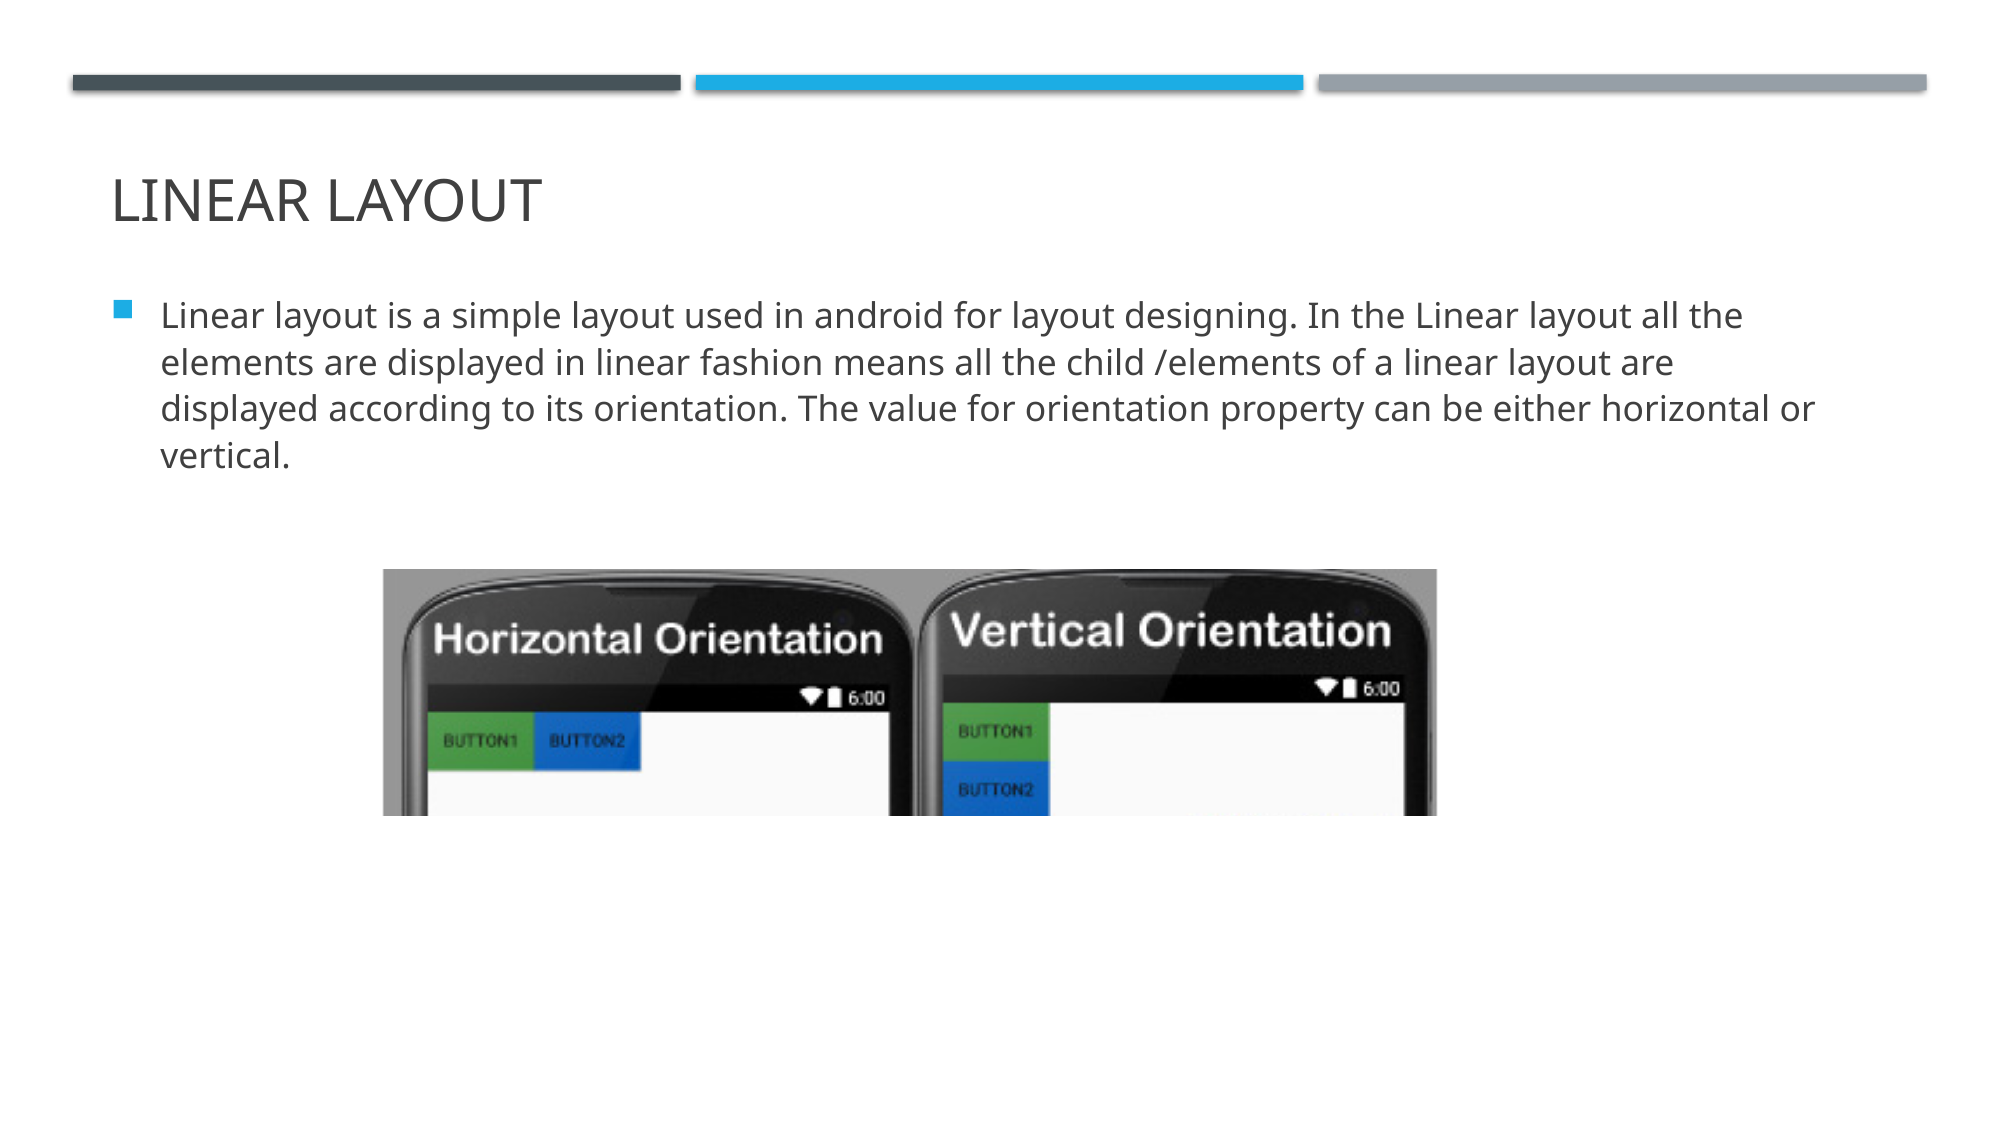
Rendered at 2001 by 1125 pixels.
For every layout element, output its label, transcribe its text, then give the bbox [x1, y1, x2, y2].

title Linear Layout [95, 115, 1905, 311]
picture [371, 561, 1438, 816]
list Linear layout is a simple layout used in android for layout designing. In the Linear layout all the elements are displayed in linear fashion means all the child /elements of a linear layout are displayed according to its orientation. The value for orientation property can be either horizontal or vertical. [95, 263, 1852, 501]
